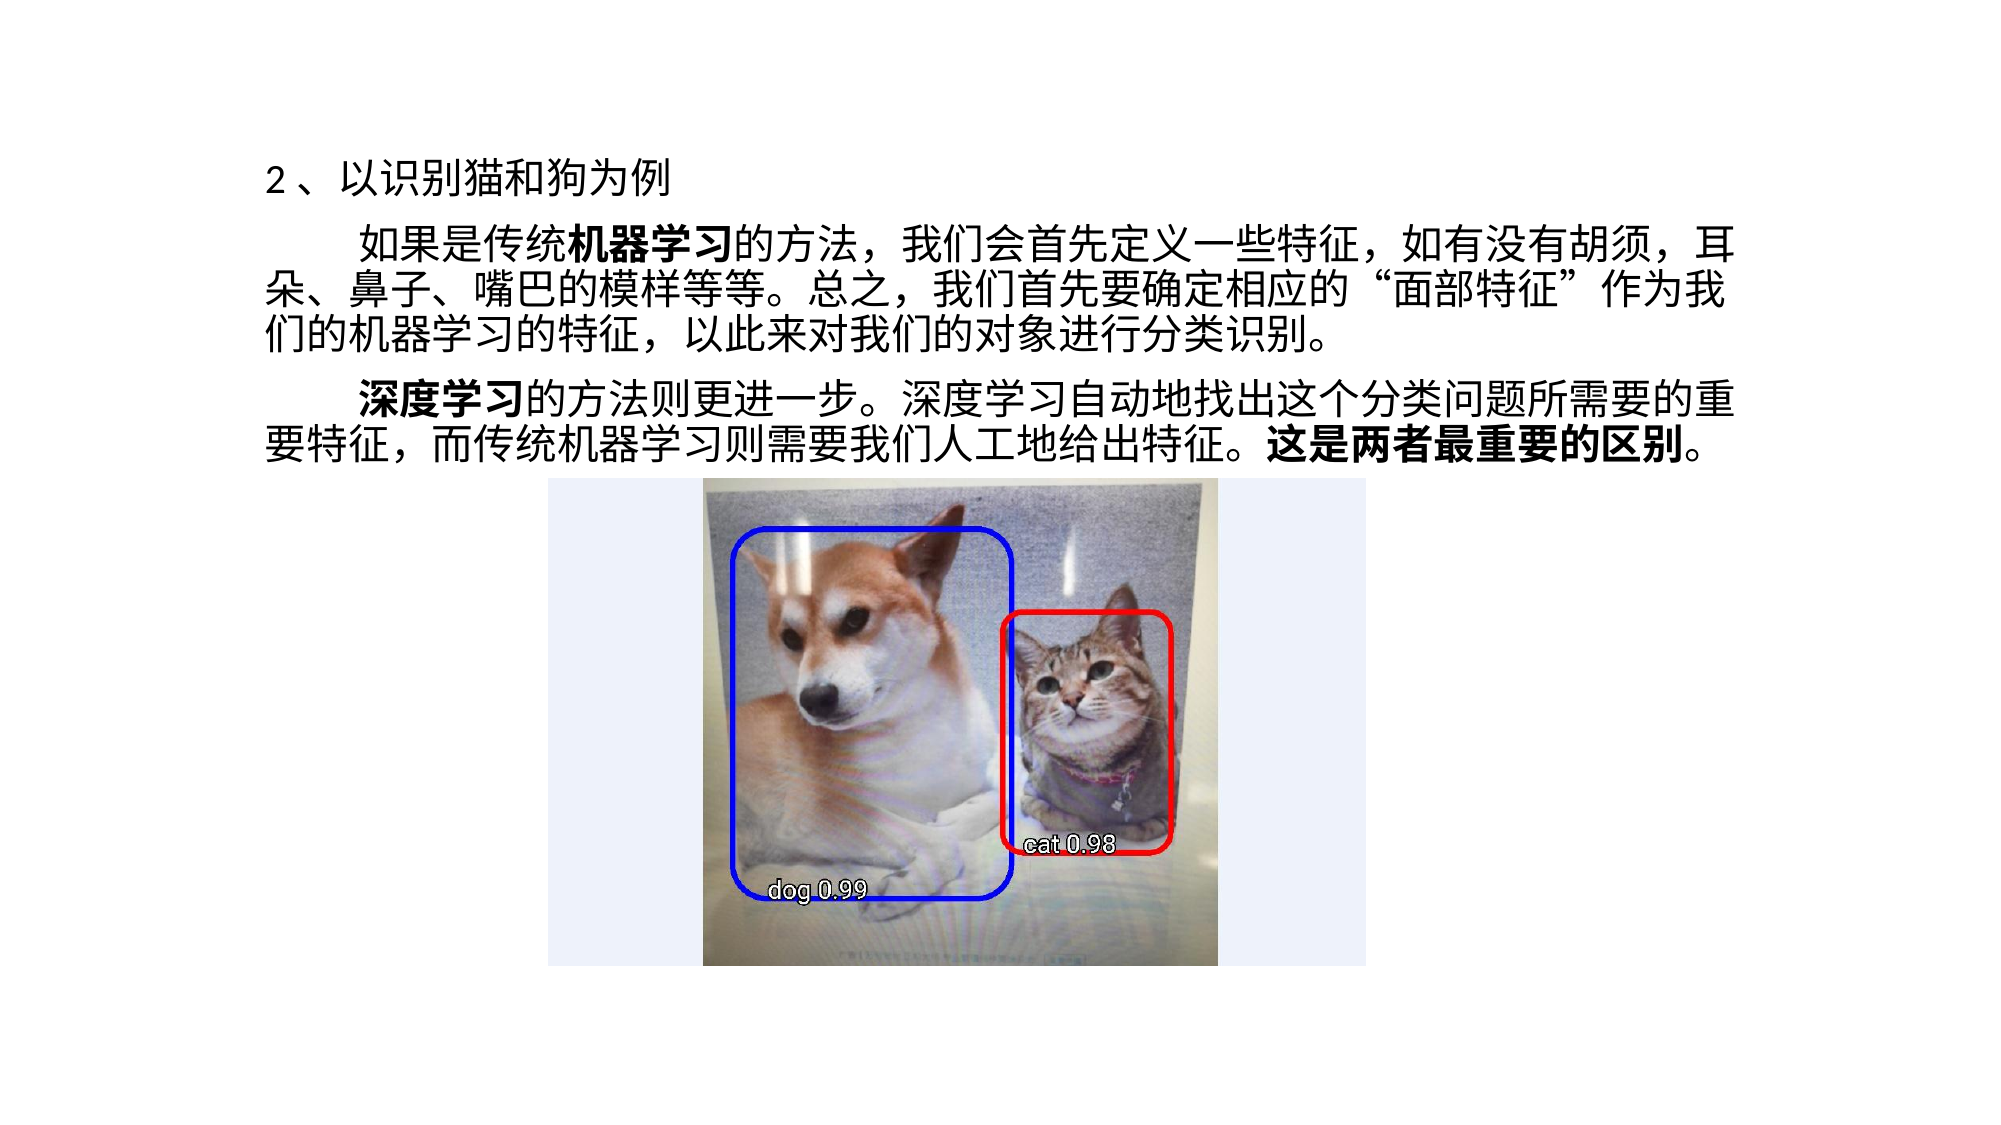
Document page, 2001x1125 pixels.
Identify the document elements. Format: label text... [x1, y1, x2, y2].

subtitle 2、以识别猫和狗为例 如果是传统机器学习的方法，我们会首先定义一些特征，如有没有胡须，耳朵、鼻子、嘴巴的模样等等。总之，我们首先要确定相应的“面部特征”作为我们的机器学习的特征，以此来对我们的对象进行分类识别。 深度学习的方法则更进一步。深度学习自动地找出这个分类问题所需要的重要特征，而传统机器学习则需要我们人工地给出特征。这是两者最重要的区别。 [249, 149, 1752, 863]
picture [548, 478, 1366, 966]
